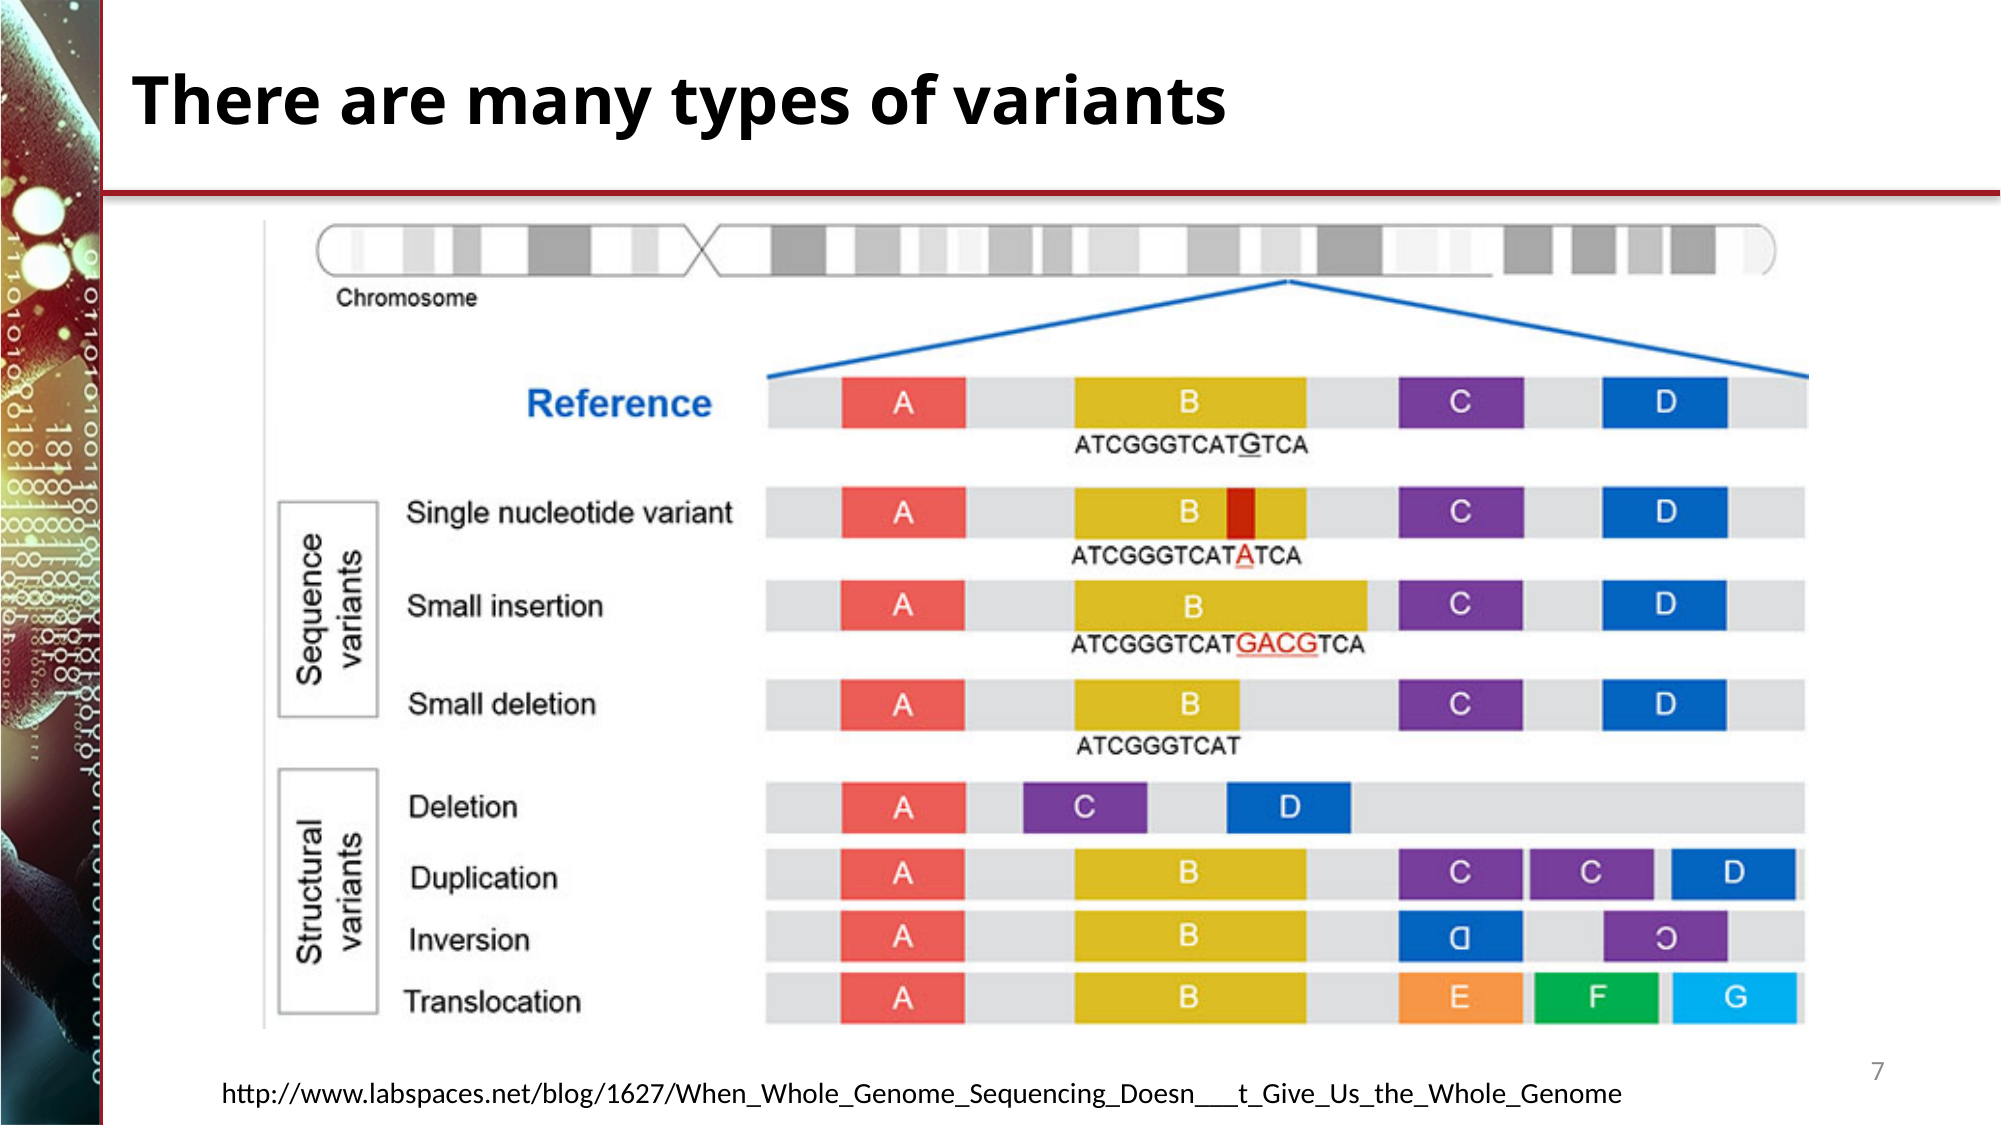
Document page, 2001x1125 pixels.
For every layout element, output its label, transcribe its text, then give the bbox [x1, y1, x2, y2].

title There are many types of variants [116, 22, 1859, 173]
picture [262, 220, 1810, 1029]
text_box http://www.labspaces.net/blog/1627/When_Whole_Genome_Sequencing_Doesn___t_Give_Us_the_Whole_Genome [206, 1067, 1859, 1118]
picture [1, 1, 99, 1124]
slide_number 7 [1433, 1042, 1900, 1103]
